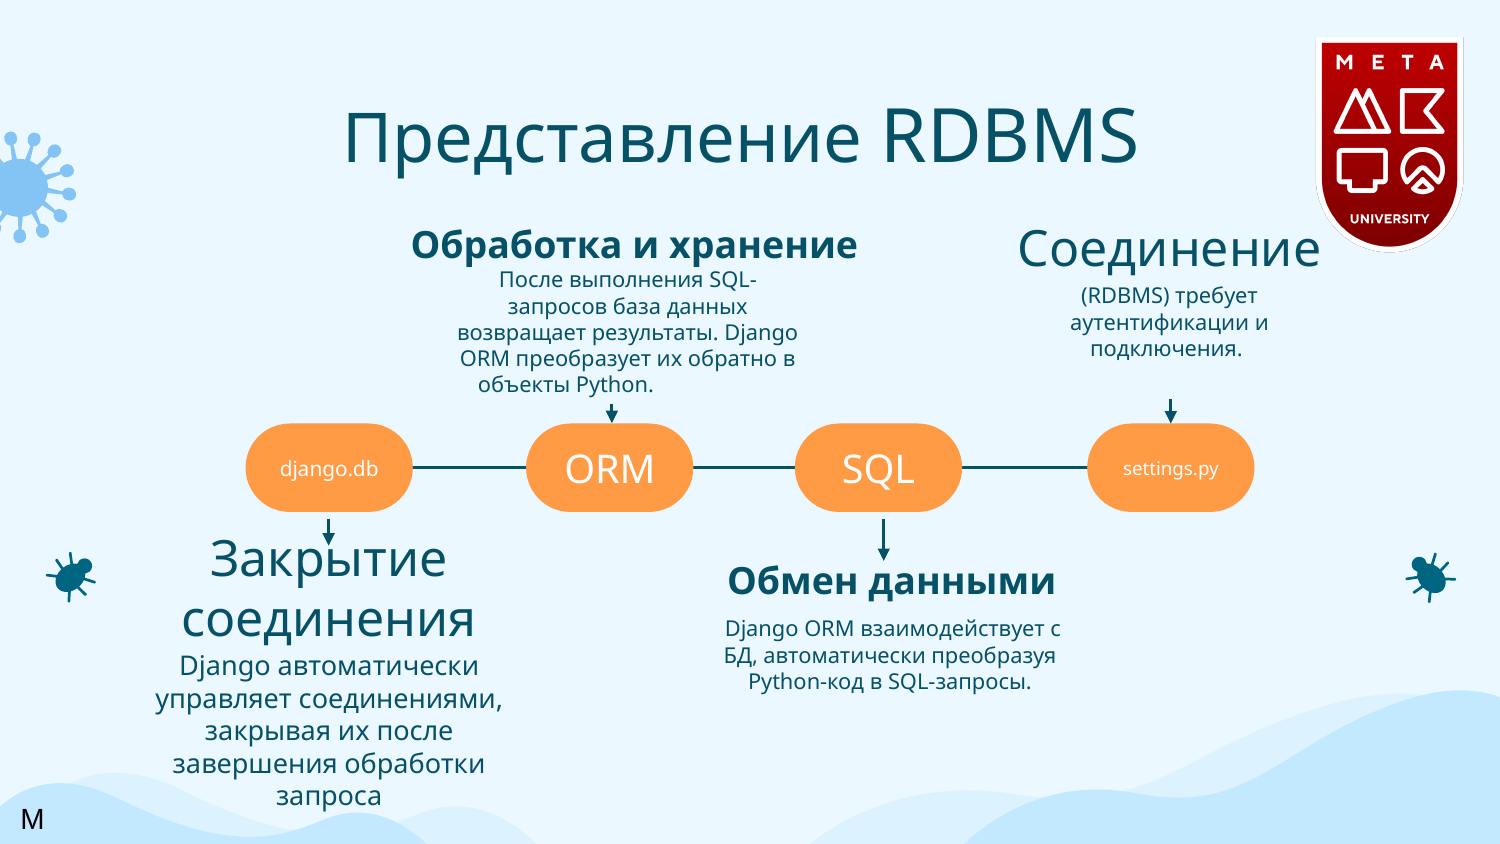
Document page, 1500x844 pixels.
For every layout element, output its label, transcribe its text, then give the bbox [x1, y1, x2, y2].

text_box [794, 438, 806, 467]
text_box [543, 503, 676, 512]
text_box [263, 503, 396, 512]
text_box ORM [537, 432, 682, 503]
text_box М [5, 793, 60, 843]
title Представление RDBMS [118, 72, 1251, 167]
text_box [1088, 474, 1099, 498]
text_box [245, 438, 257, 498]
text_box SQL [806, 432, 951, 503]
text_box Соединение [980, 222, 1251, 292]
text_box [951, 476, 962, 497]
text_box Обмен данными [550, 546, 1243, 617]
text_box [1087, 437, 1099, 467]
text_box [813, 423, 944, 432]
text_box [812, 503, 945, 512]
text_box [682, 438, 694, 467]
text_box (RDBMS) требует аутентификации и подключения. [980, 292, 1359, 347]
text_box django.db [257, 432, 401, 503]
text_box settings.py [1099, 432, 1243, 503]
text_box Django автоматически управляет соединениями, закрывая их после завершения обработки запроса [139, 633, 519, 714]
text_box [682, 475, 693, 498]
text_box [526, 438, 537, 467]
text_box [1243, 438, 1255, 498]
text_box Закрытие соединения [140, 591, 519, 633]
text_box [401, 437, 413, 498]
text_box [544, 423, 676, 432]
text_box Django ORM взаимодействует с БД, автоматически преобразуя Python-код в SQL-запросы. [701, 600, 1080, 680]
picture [1256, 0, 1500, 299]
text_box [1105, 423, 1237, 432]
text_box Обработка и хранение [288, 211, 981, 282]
text_box [795, 474, 806, 497]
text_box [951, 438, 963, 467]
text_box [1104, 503, 1237, 512]
text_box [527, 475, 537, 497]
text_box [263, 423, 395, 432]
text_box После выполнения SQL-запросов база данных возвращает результаты. Django ORM преобразует их обратно в объекты Python. [438, 251, 818, 331]
